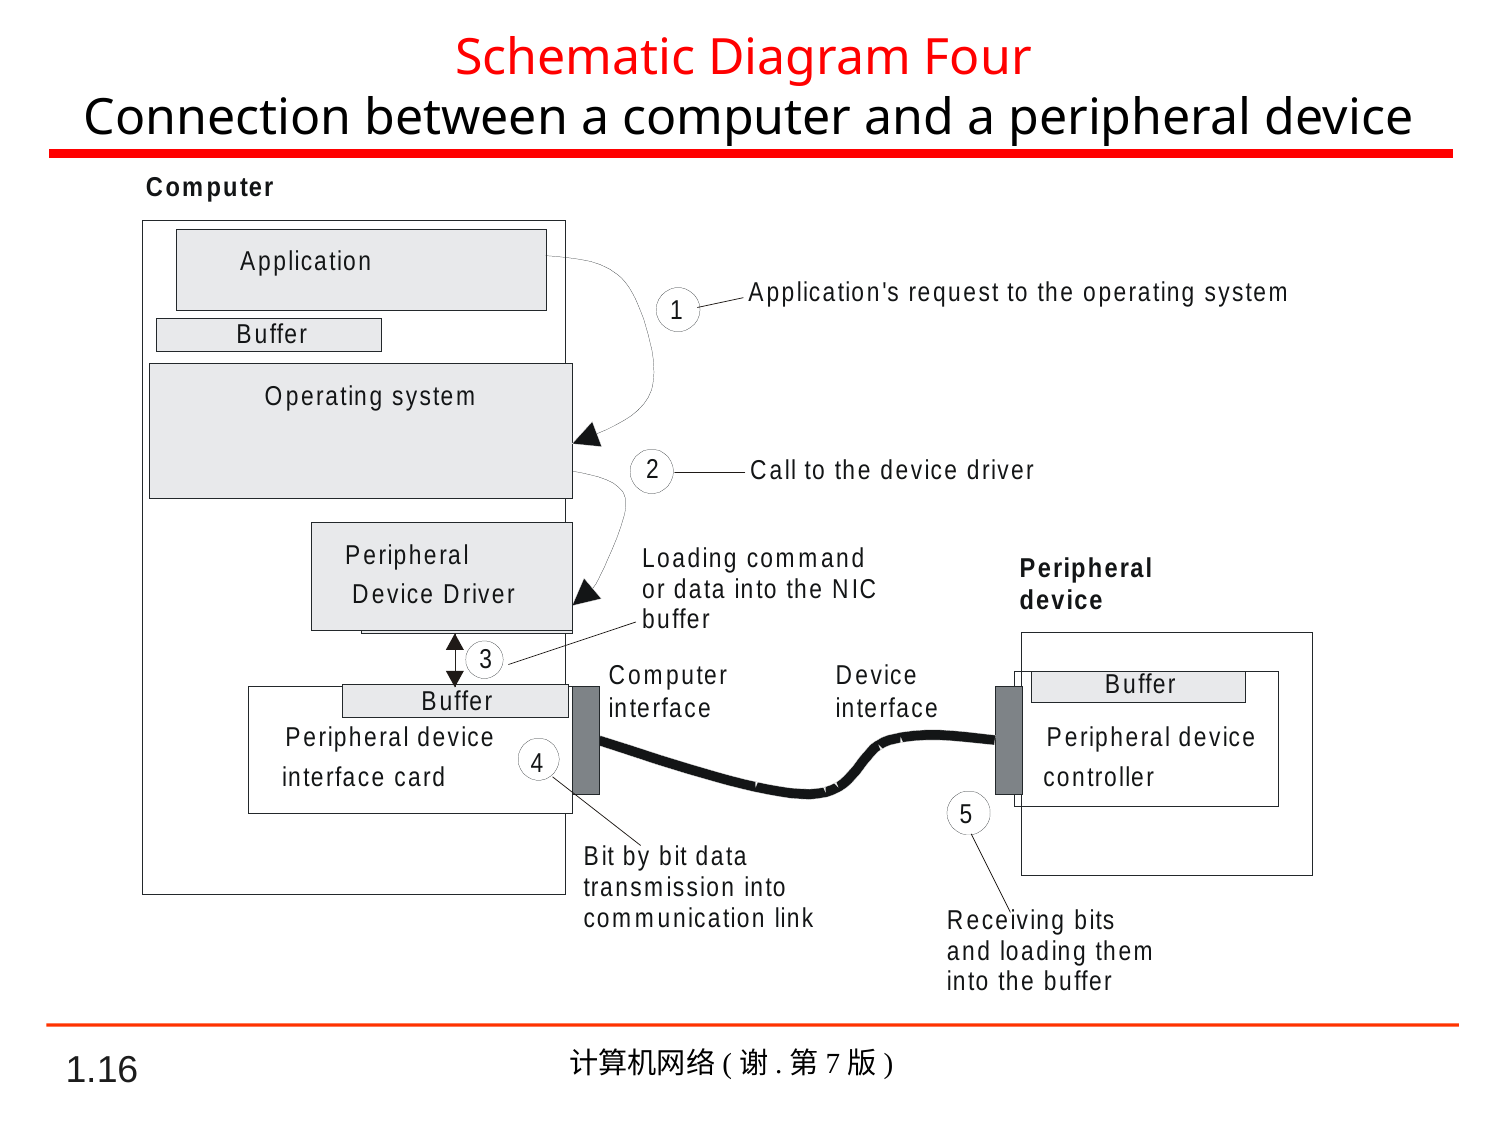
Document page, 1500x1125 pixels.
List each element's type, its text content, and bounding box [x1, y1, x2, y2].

picture [123, 148, 1353, 1011]
title Schematic Diagram Four Connection between a computer and a peripheral device [58, 33, 1440, 137]
